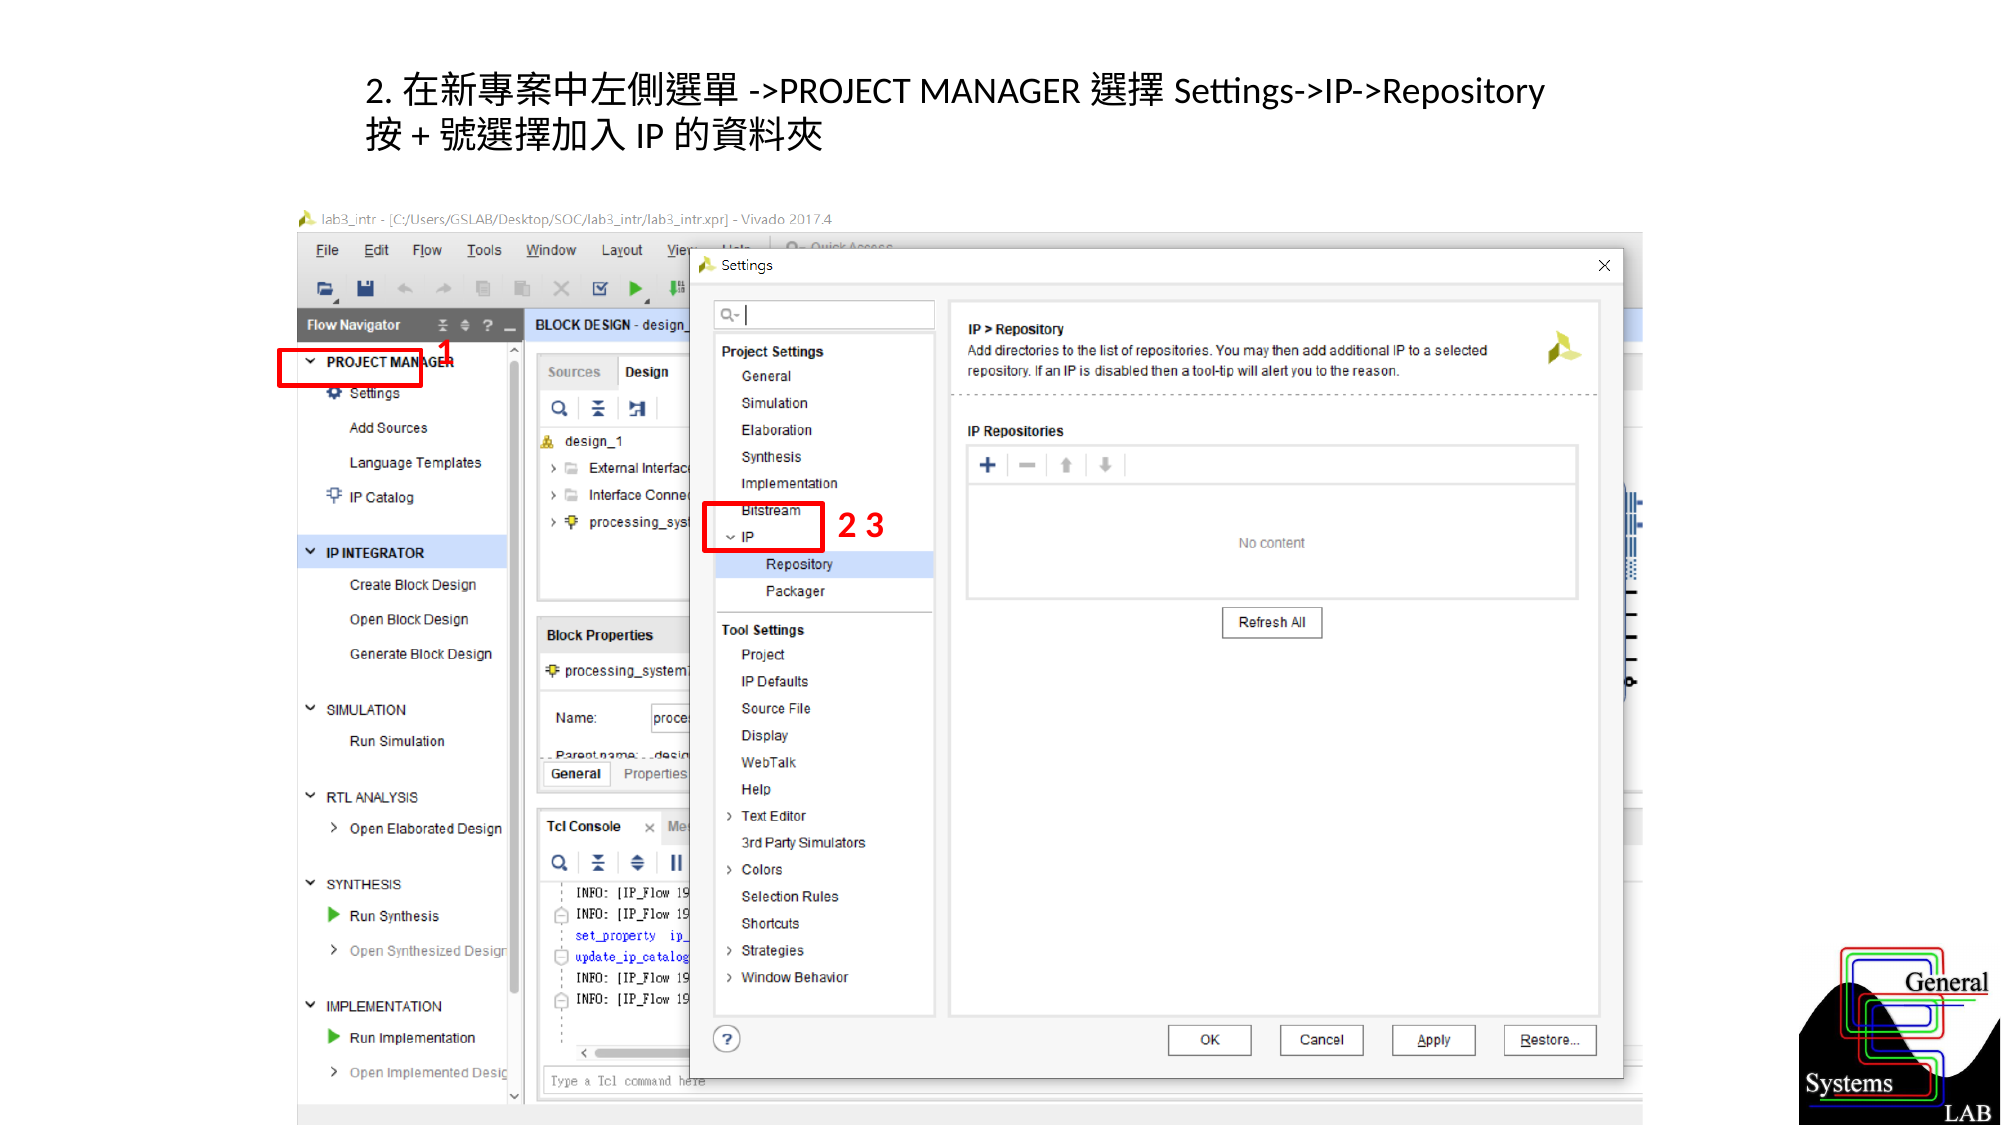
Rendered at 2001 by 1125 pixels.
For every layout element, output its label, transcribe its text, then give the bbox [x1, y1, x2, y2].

text_box 2.在新專案中左側選單->PROJECT MANAGER選擇Settings->IP->Repository 按+號選擇加入IP的資料夾 [350, 59, 1674, 164]
picture [296, 206, 1643, 1125]
text_box [277, 348, 291, 387]
picture [1799, 943, 2001, 1125]
